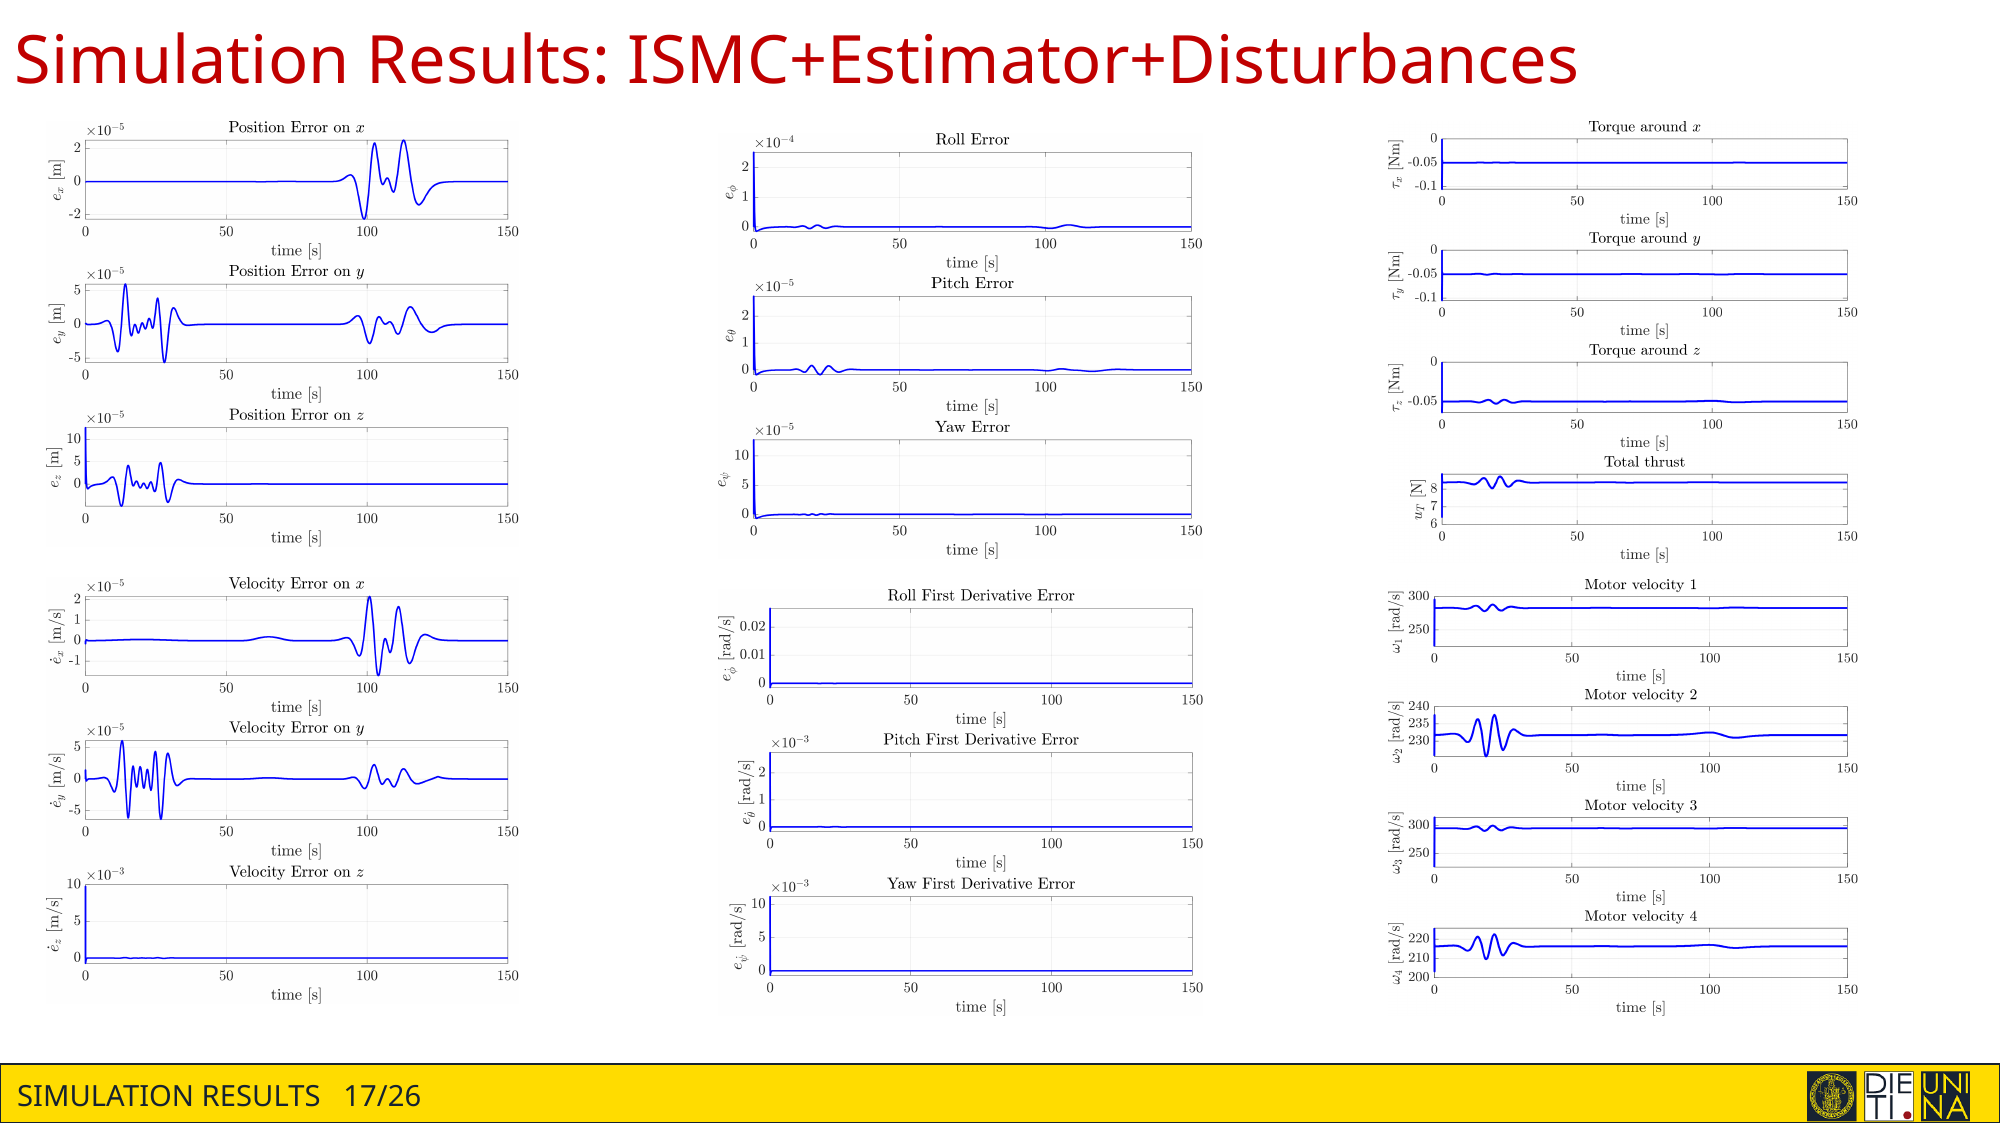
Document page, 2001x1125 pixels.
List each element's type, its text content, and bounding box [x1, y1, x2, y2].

picture [1388, 120, 1859, 563]
picture [717, 589, 1203, 1016]
text_box Simulation Results: ISMC+Estimator+Disturbances [0, 9, 1986, 105]
text_box [0, 1063, 2000, 1123]
picture [717, 132, 1203, 560]
picture [1388, 578, 1859, 1016]
picture [45, 120, 519, 547]
text_box SIMULATION RESULTS 17/26 [2, 1069, 1376, 1125]
picture [45, 577, 519, 1004]
picture [1806, 1069, 1970, 1123]
